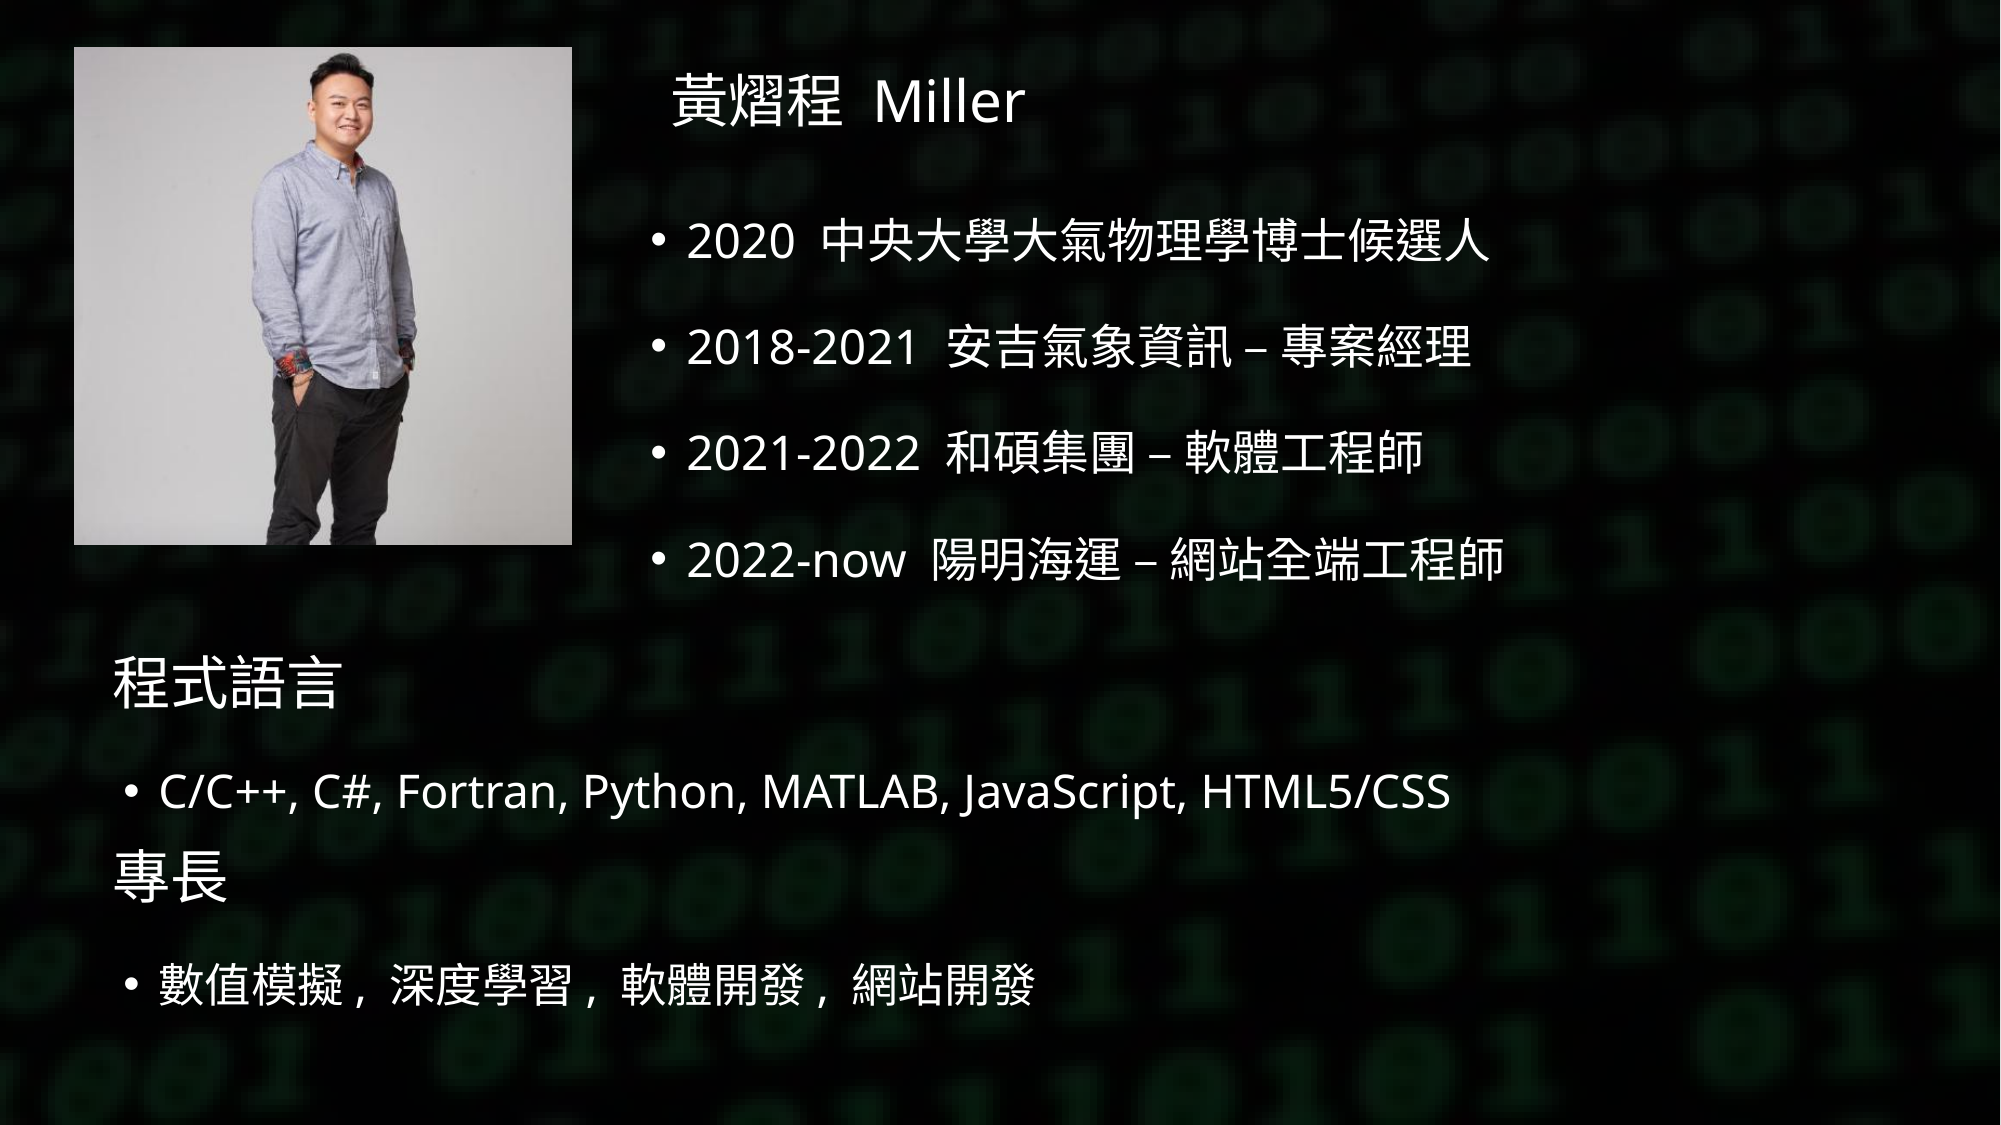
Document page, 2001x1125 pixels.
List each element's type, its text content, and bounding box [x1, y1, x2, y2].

list 2020 中央大學大氣物理學博士候選人 2018-2021 安吉氣象資訊 – 專案經理 2021-2022 和碩集團 – 軟體工程師 2022-now 陽明海運 – 網站全端工程師 [635, 173, 1884, 598]
text_box C/C++, C#, Fortran, Python, MATLAB, JavaScript, HTML5/CSS [108, 726, 1708, 826]
text_box 黃熠程 Miller [655, 56, 1326, 142]
text_box 專長 [97, 832, 768, 918]
text_box 程式語言 [97, 638, 768, 724]
picture [0, 0, 2001, 1125]
text_box 數值模擬, 深度學習, 軟體開發, 網站開發 [108, 920, 1708, 1021]
